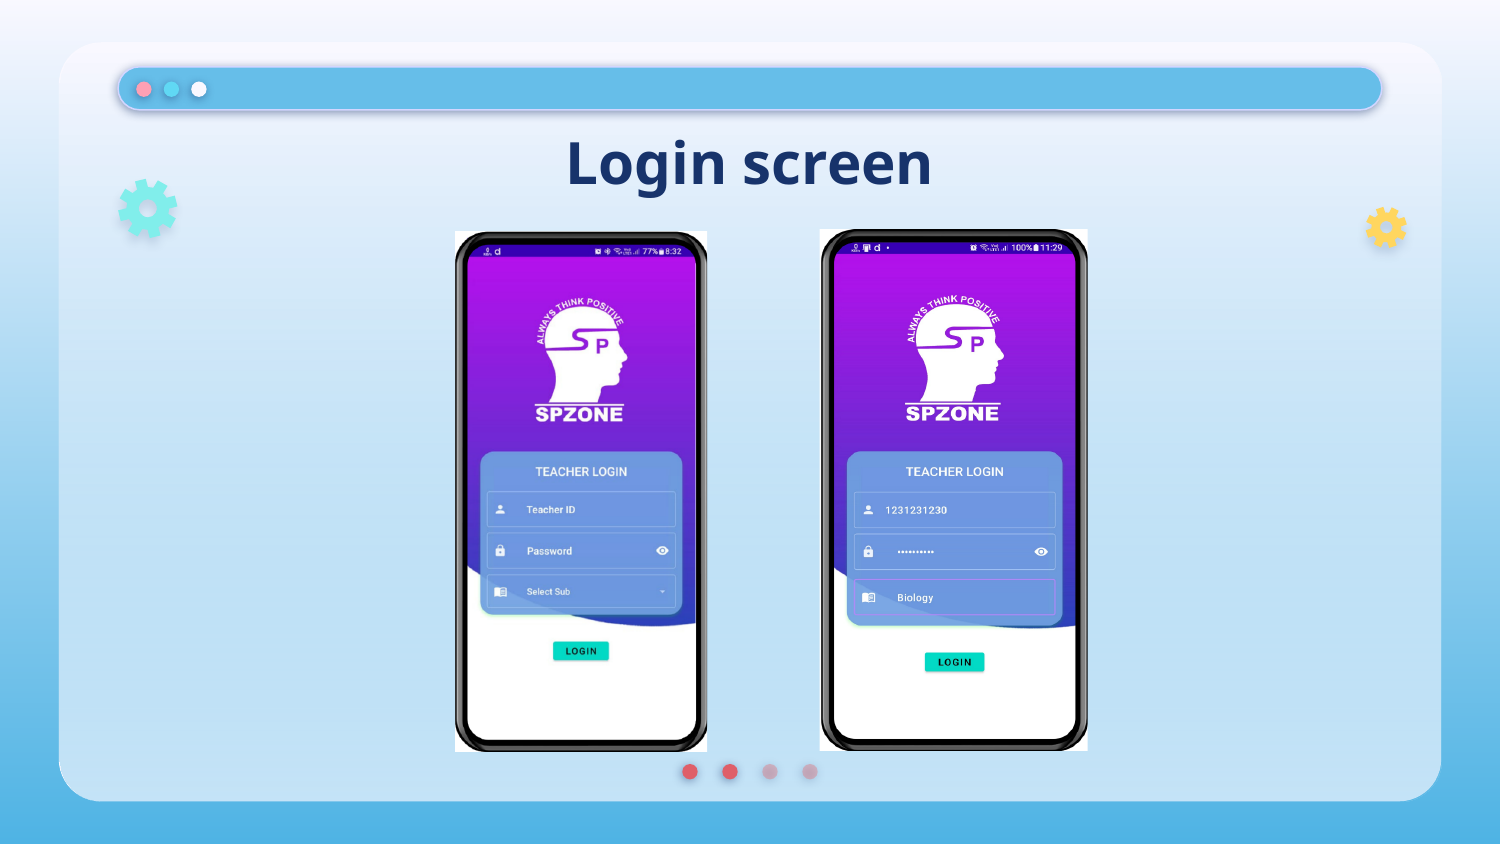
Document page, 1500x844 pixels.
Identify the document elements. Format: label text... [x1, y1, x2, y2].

picture [454, 231, 708, 752]
text_box [1365, 206, 1407, 248]
text_box [118, 178, 178, 239]
title Login screen [118, 113, 1382, 208]
picture [819, 228, 1088, 752]
